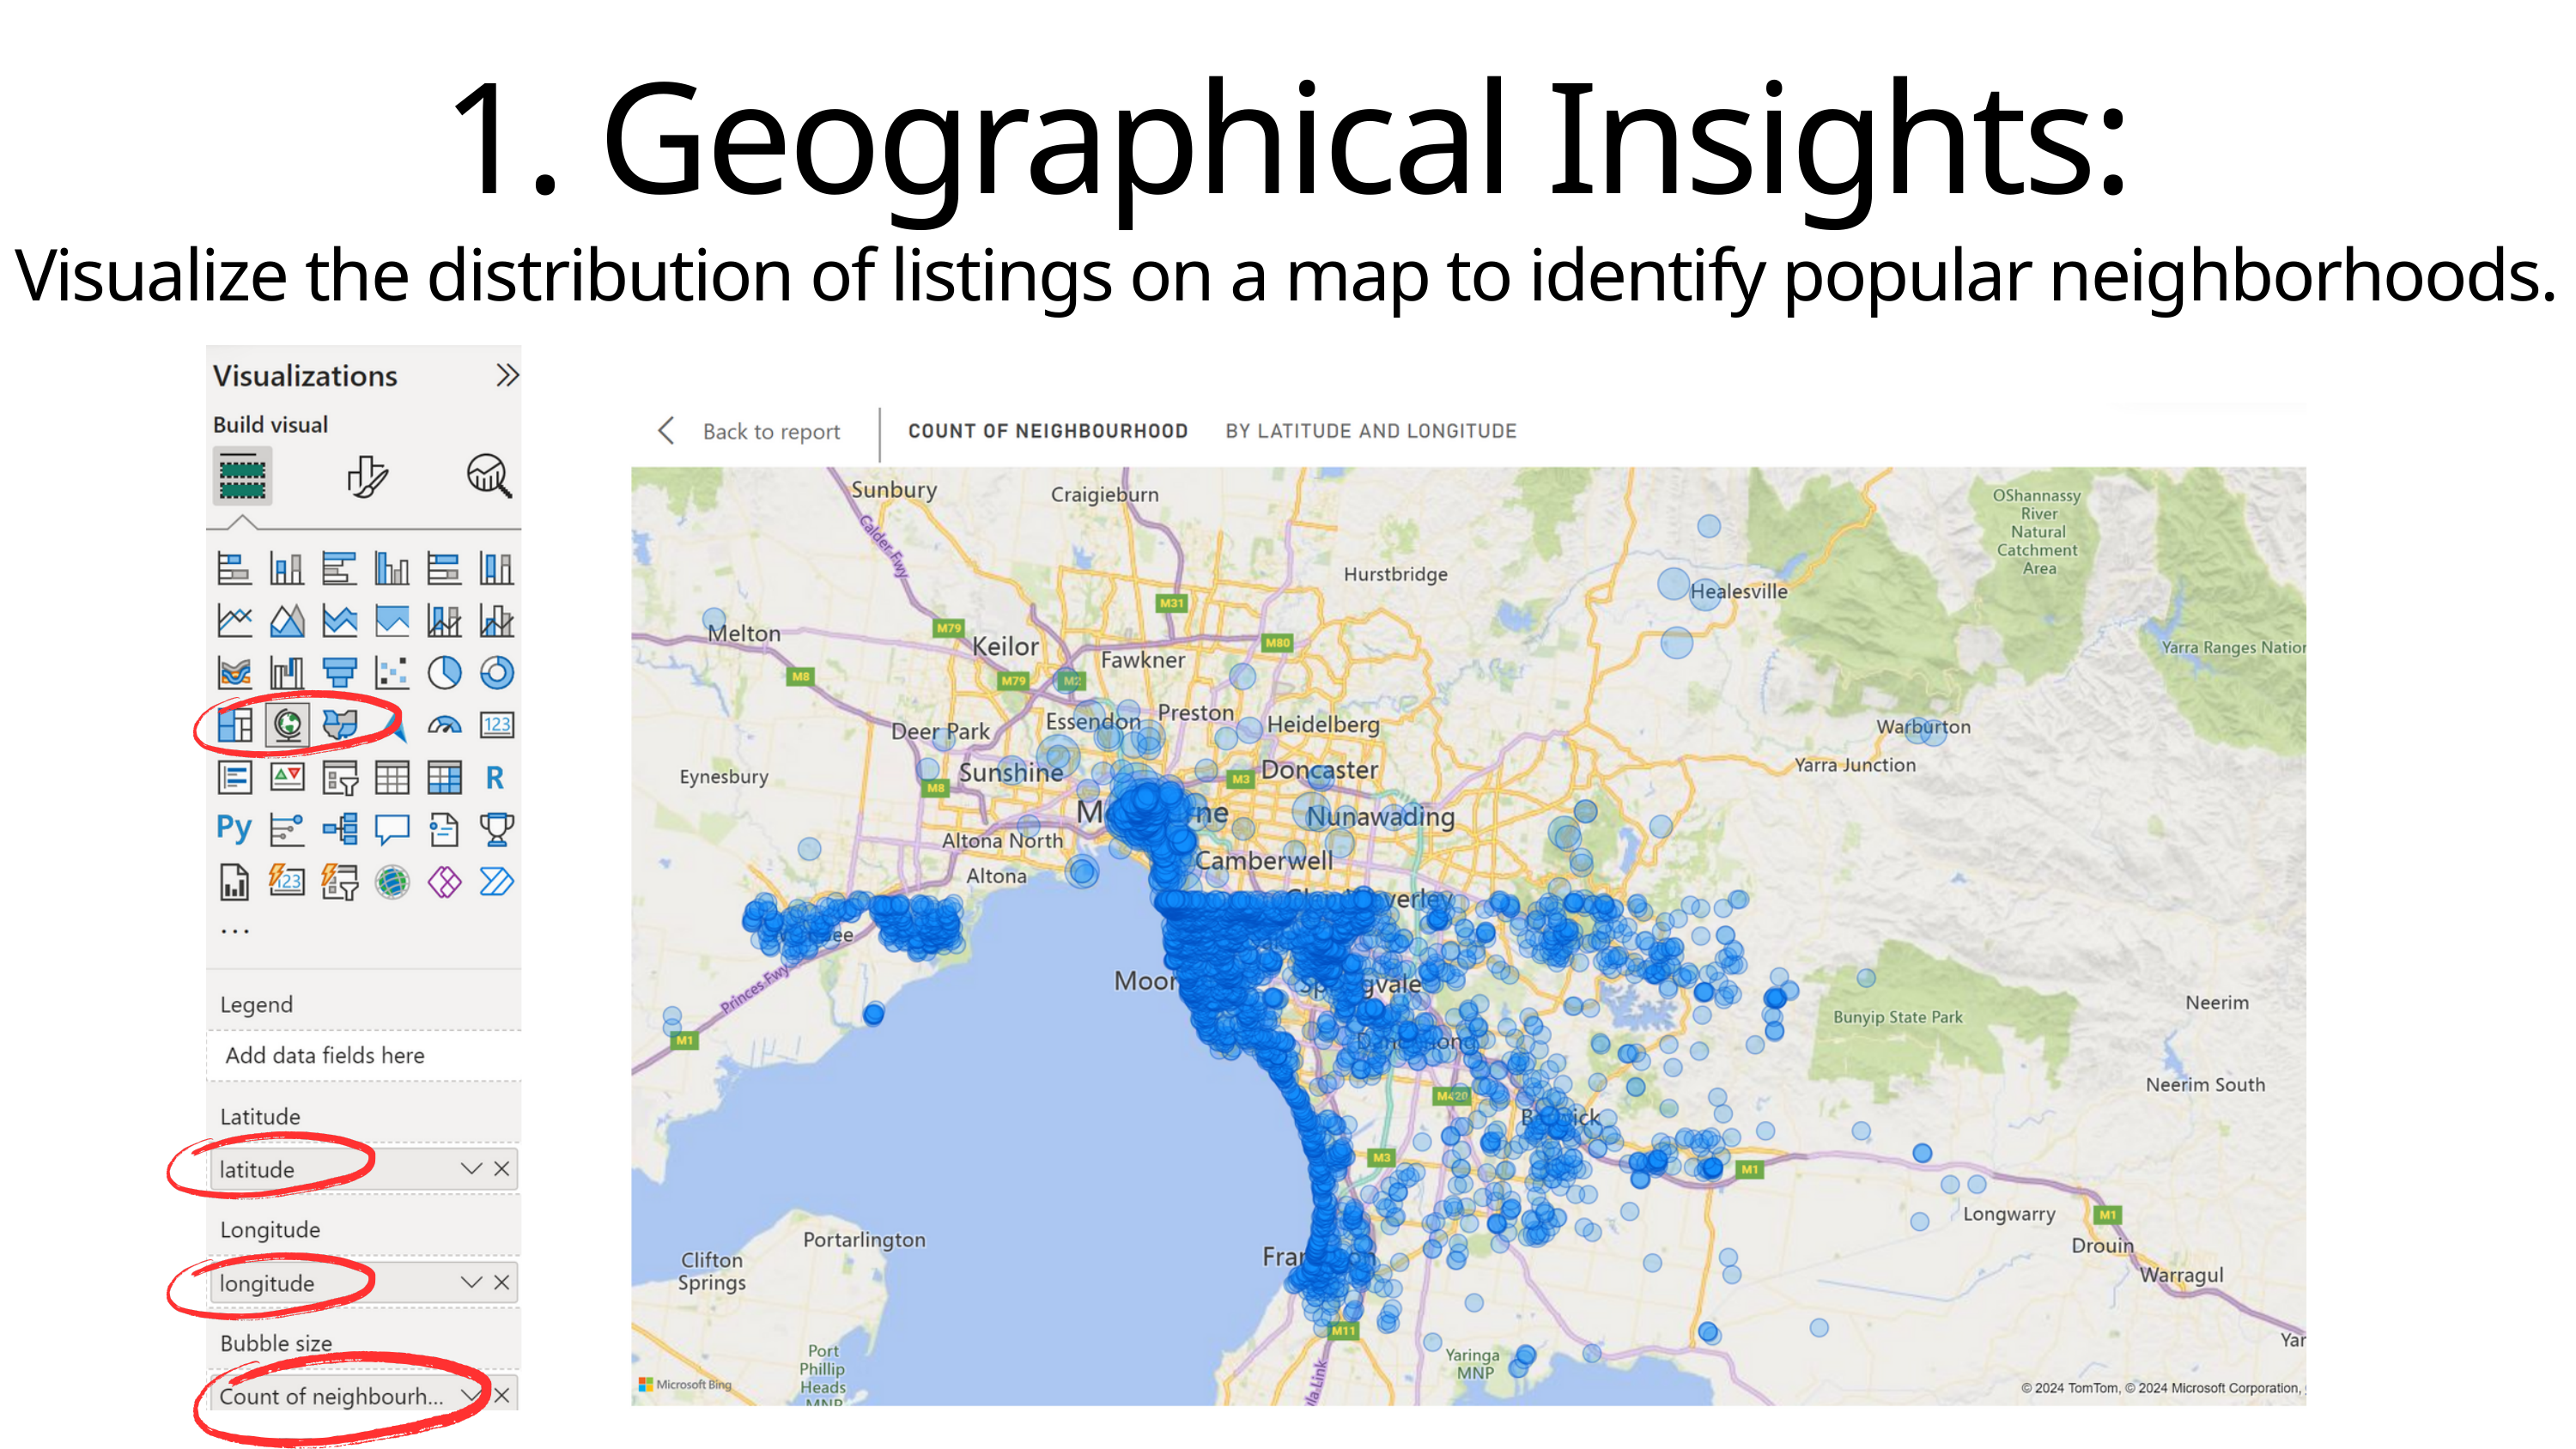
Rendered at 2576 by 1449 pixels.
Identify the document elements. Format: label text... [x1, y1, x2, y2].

text_box Visualize the distribution of listings on a map to identify popular neighborhoods. [0, 233, 2576, 315]
text_box [166, 1252, 376, 1321]
text_box [206, 345, 522, 1410]
text_box [166, 1131, 376, 1200]
text_box [192, 689, 403, 759]
text_box [192, 1350, 492, 1449]
text_box [629, 403, 2307, 1410]
text_box 1. Geographical Insights: [363, 50, 2213, 225]
